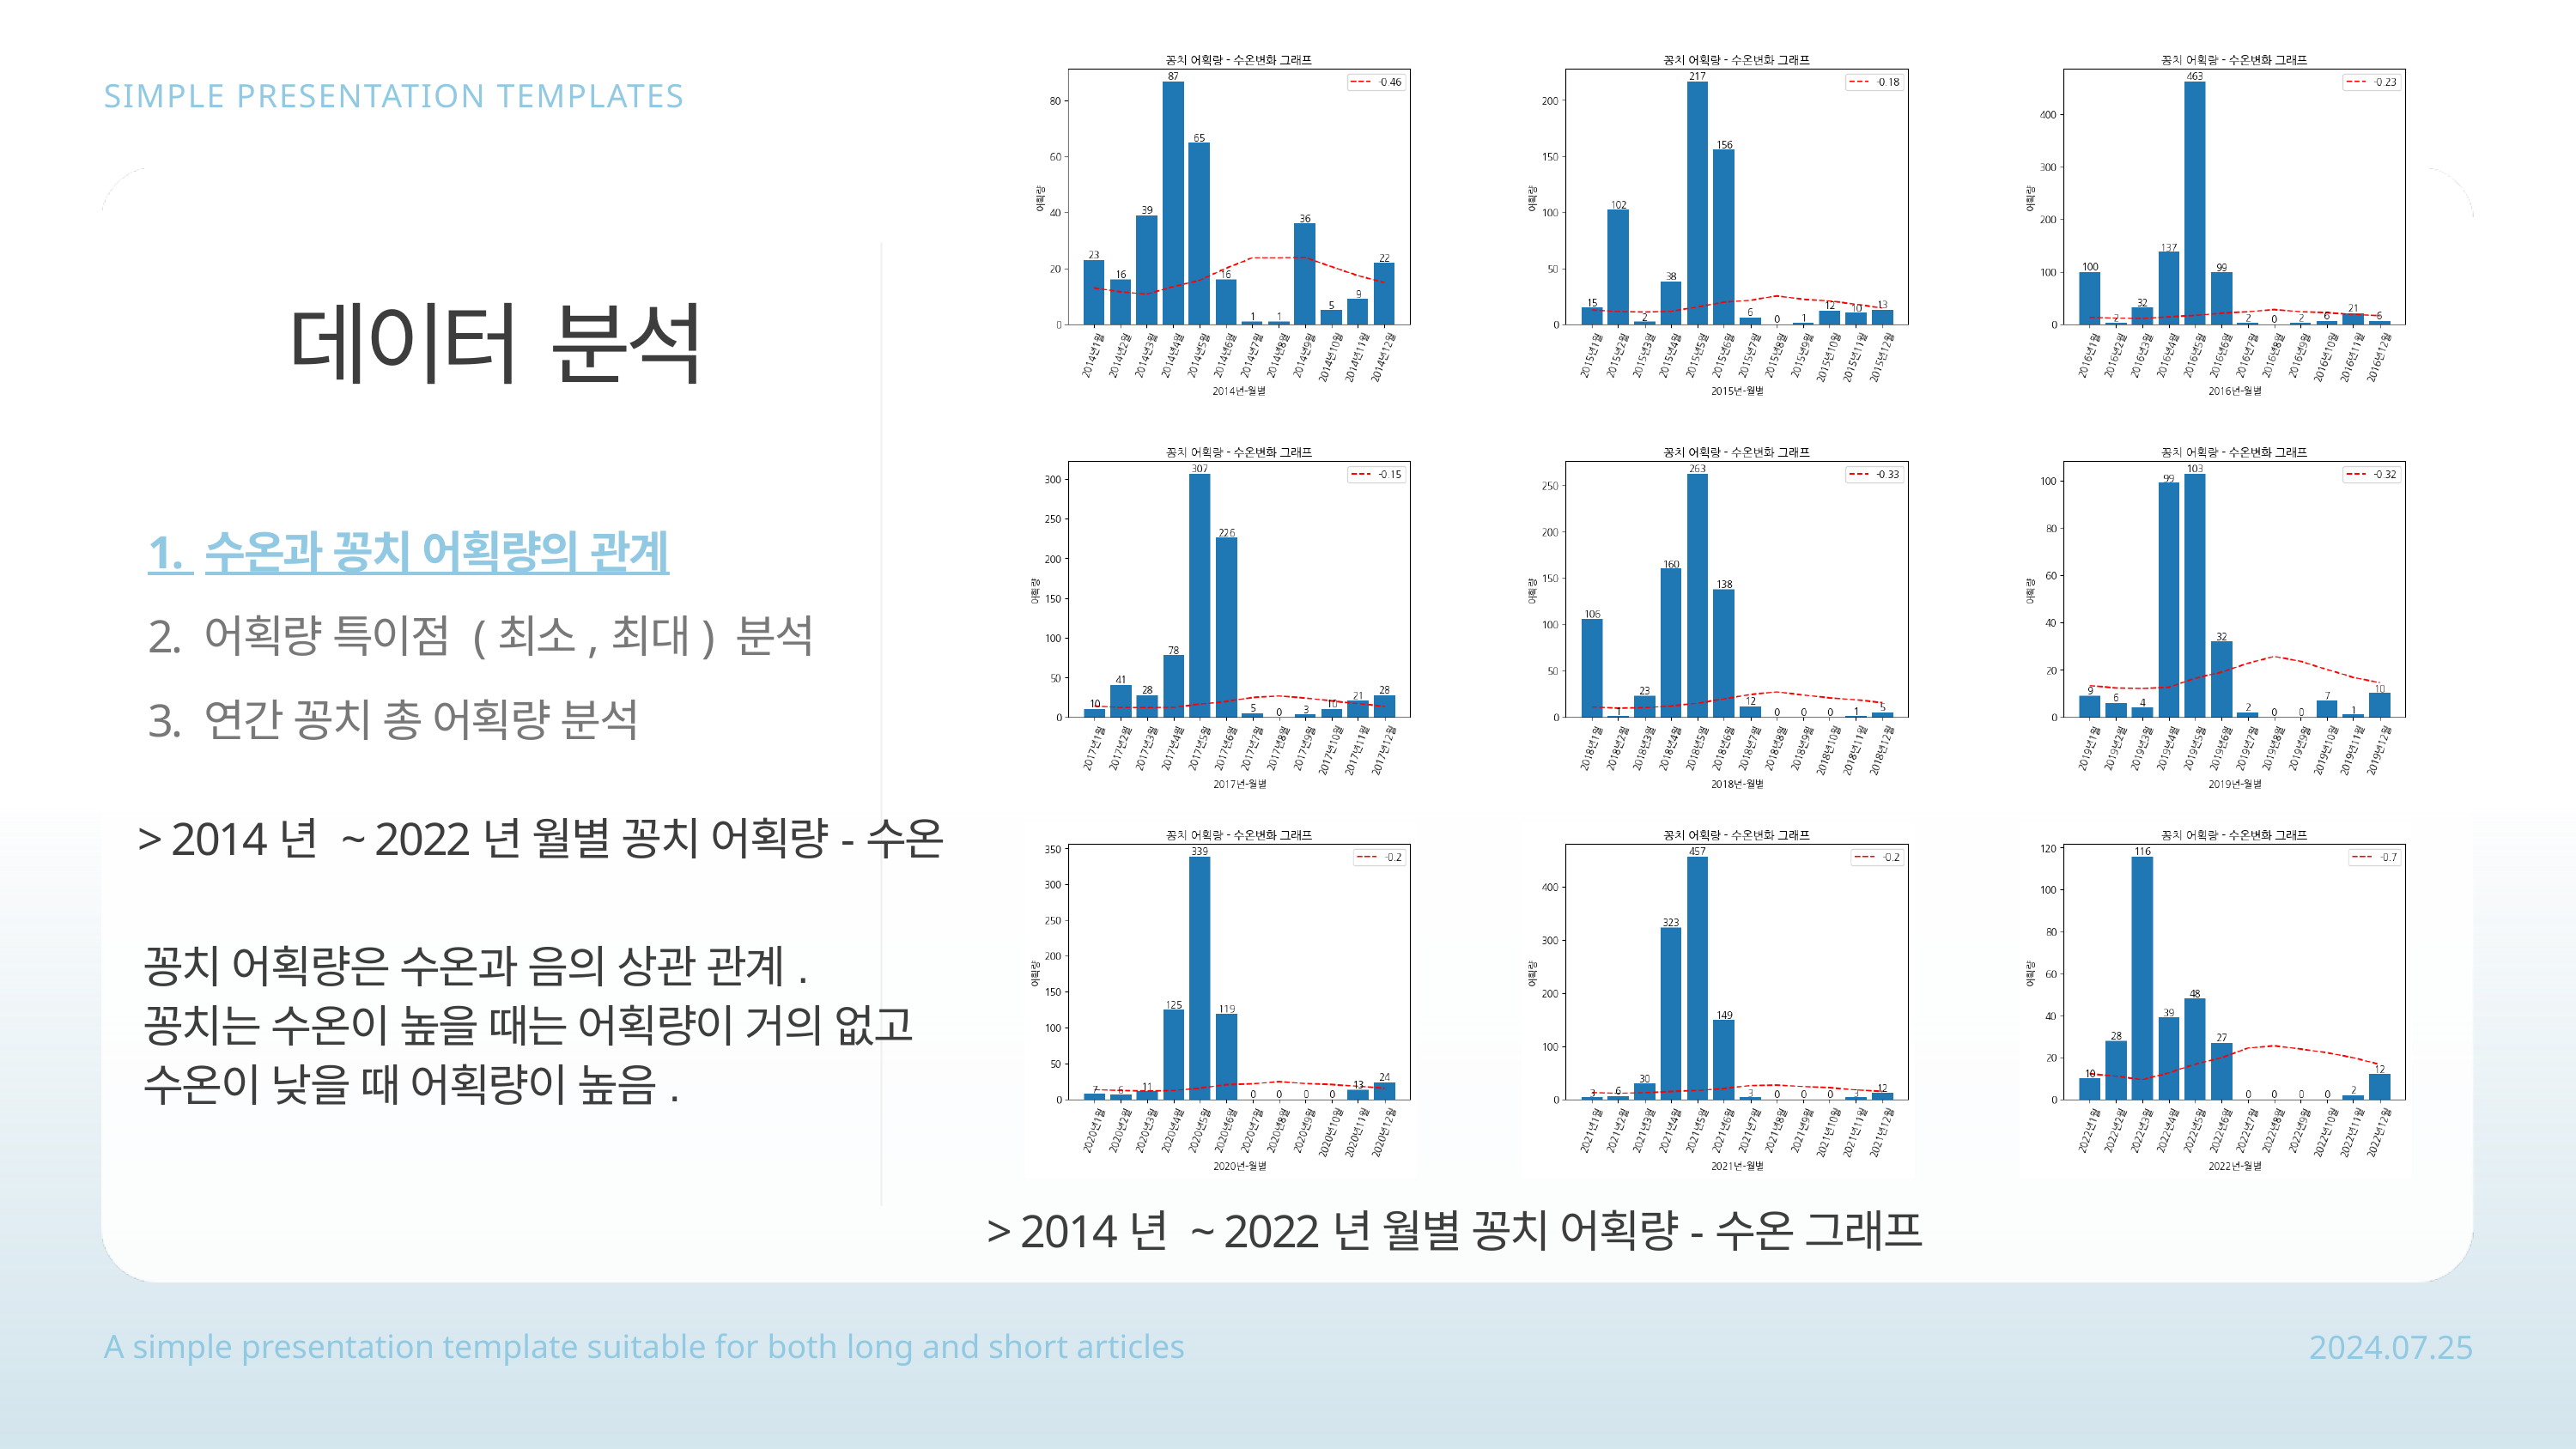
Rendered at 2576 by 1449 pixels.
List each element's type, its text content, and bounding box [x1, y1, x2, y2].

text_box SIMPLE PRESENTATION TEMPLATES [103, 70, 870, 115]
picture [0, 47, 2576, 1449]
